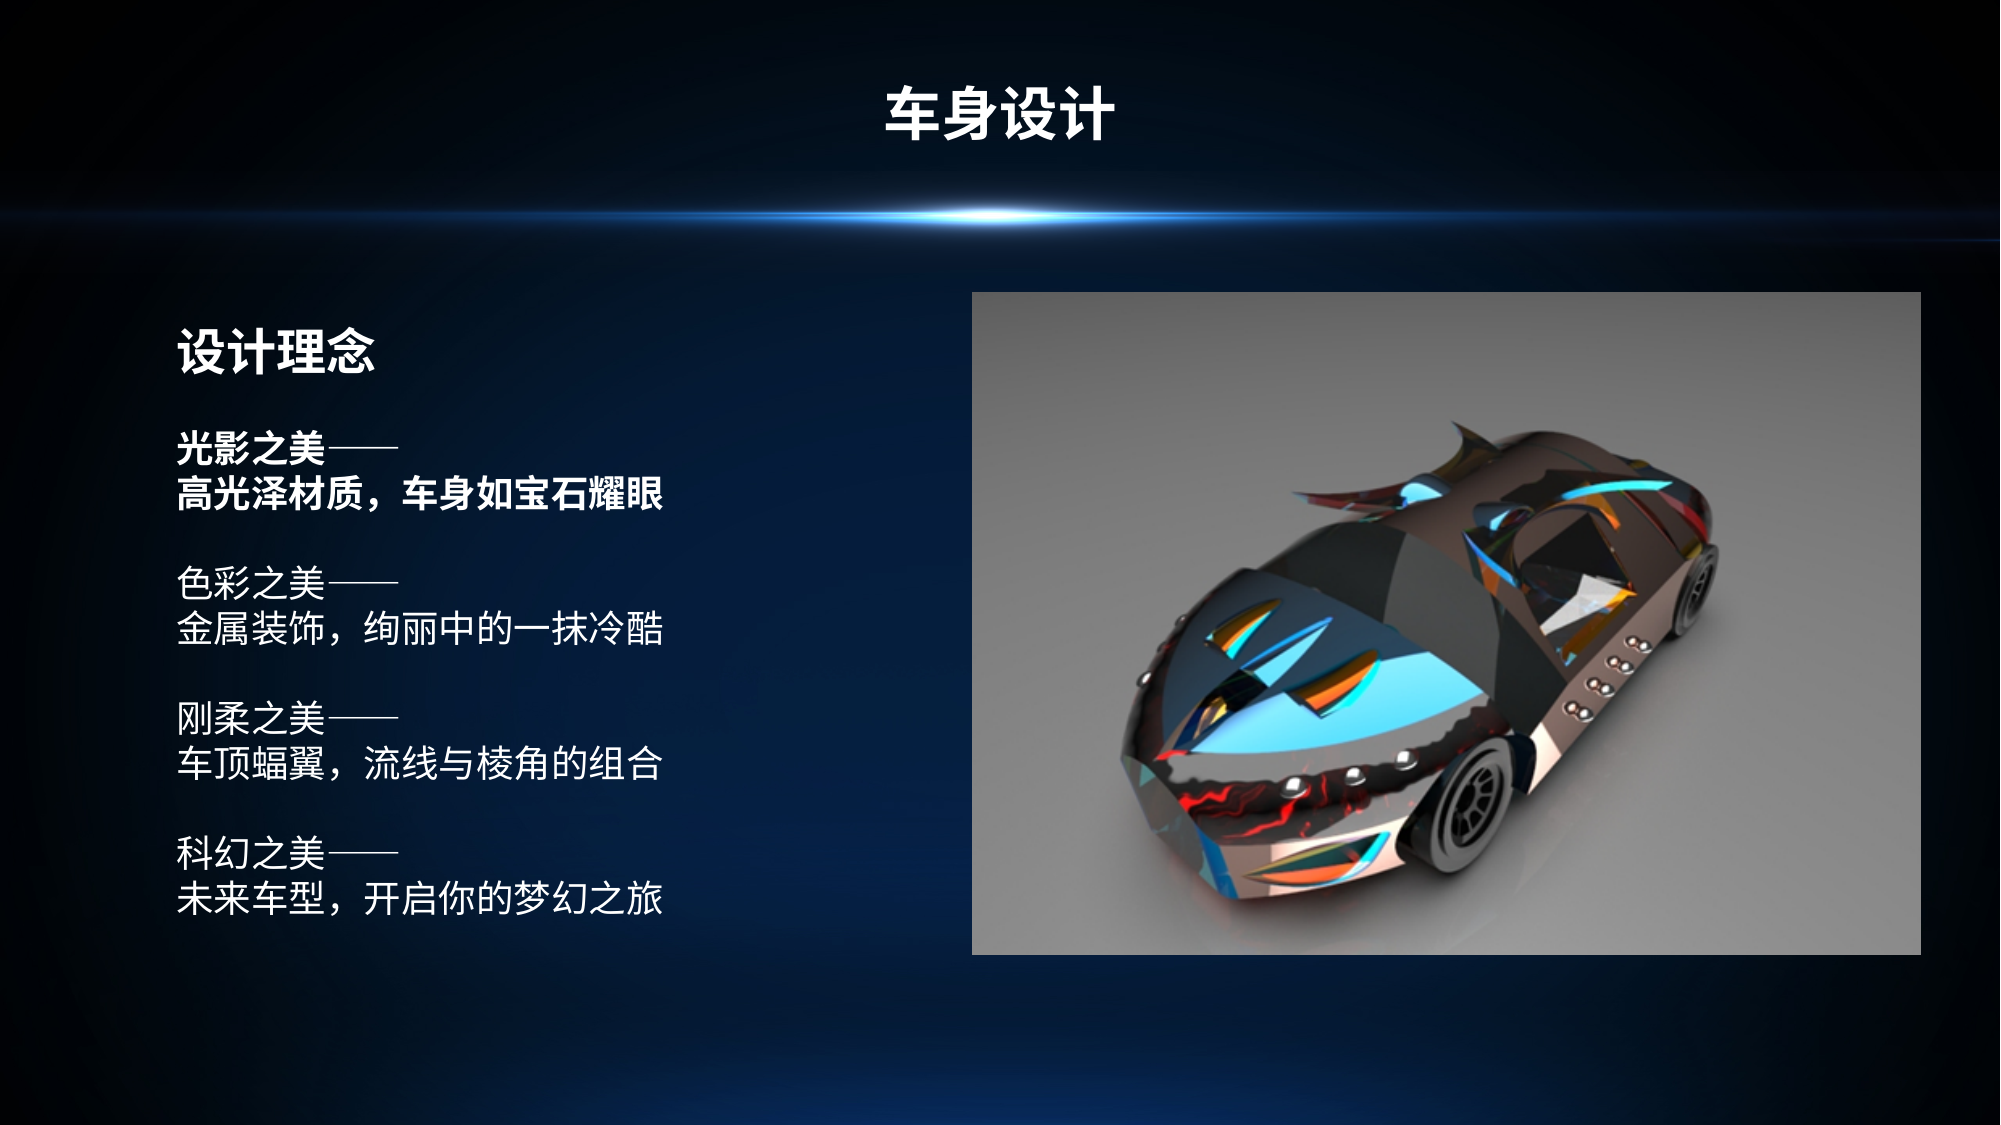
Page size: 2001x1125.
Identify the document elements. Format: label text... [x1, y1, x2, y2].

picture [0, 0, 2000, 1125]
text_box 设计理念 光影之美—— 高光泽材质，车身如宝石耀眼 色彩之美—— 金属装饰，绚丽中的一抹冷酷 刚柔之美—— 车顶蝠翼，流线与棱角的组合 科幻之美—— 未来车型，开启你的梦幻之旅 [161, 313, 774, 928]
text_box 车身设计 [730, 69, 1269, 155]
